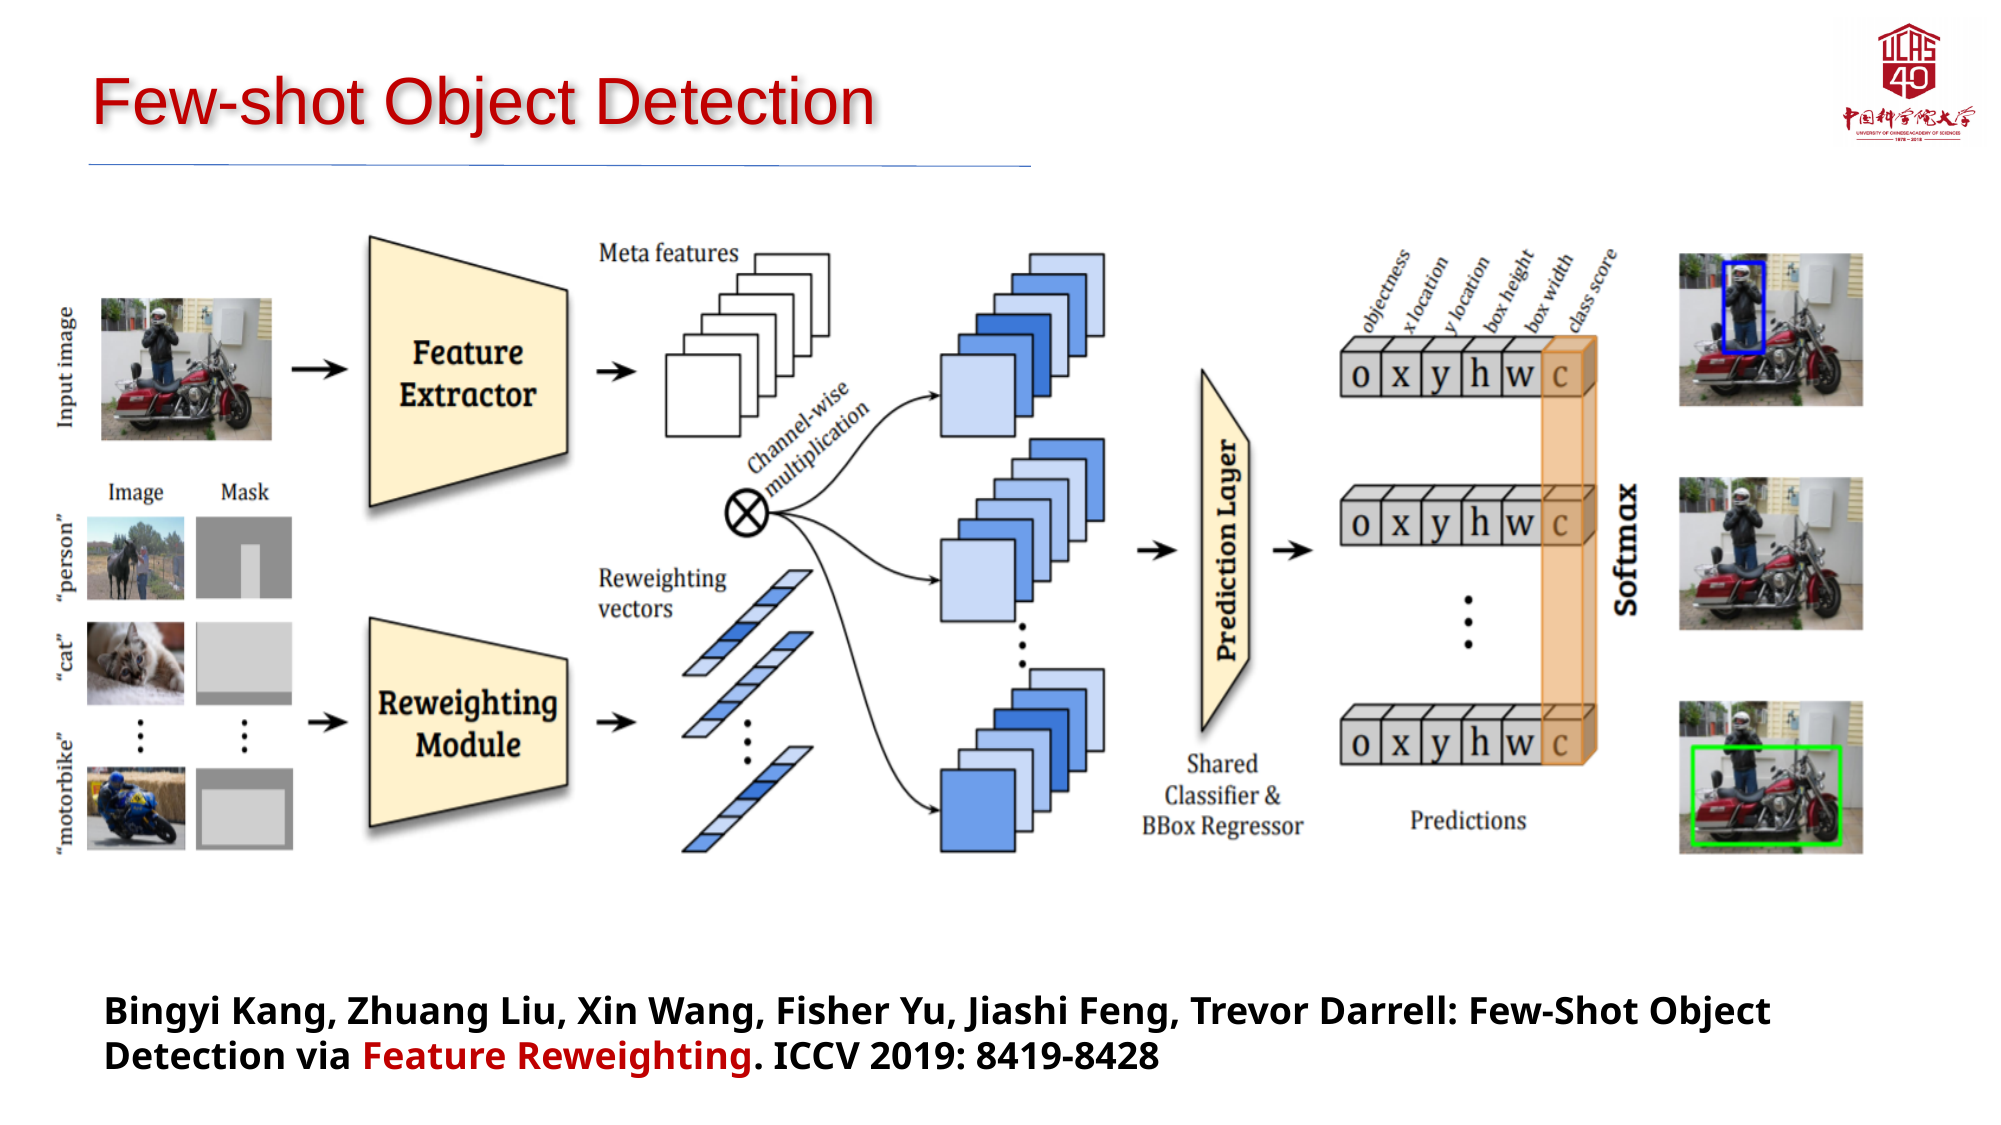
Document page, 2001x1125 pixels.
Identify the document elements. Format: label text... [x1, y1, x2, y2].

picture [41, 214, 1885, 880]
text_box Bingyi Kang, Zhuang Liu, Xin Wang, Fisher Yu, Jiashi Feng, Trevor Darrell: Few-Shot Object Detection via Feature Reweighting. ICCV 2019: 8419-8428 [88, 979, 1960, 1085]
picture [1830, 17, 1989, 147]
title Few-shot Object Detection [76, 1, 1448, 205]
